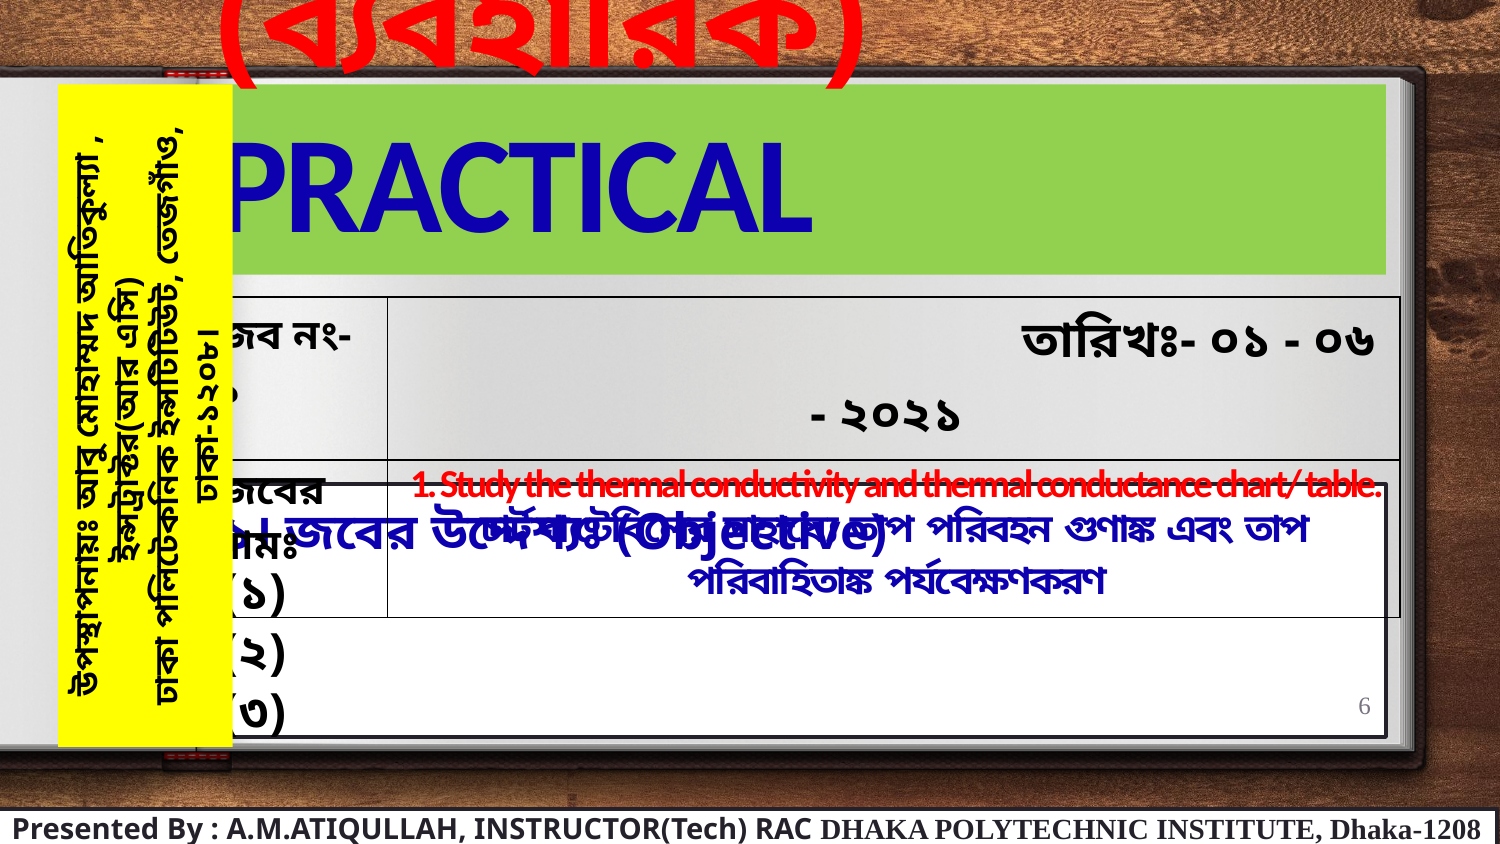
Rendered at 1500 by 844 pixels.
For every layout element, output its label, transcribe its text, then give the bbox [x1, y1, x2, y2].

table_cell জবের নামঃ [233, 461, 387, 617]
slide_number 6 [1295, 672, 1386, 737]
table_cell 1. Study the thermal conductivity and thermal conductance chart/ table. চার্ট বা টেবিলের সাহায্যে তাপ পরিবহন গুণাঙ্ক এবং তাপ পরিবাহিতাঙ্ক পর্যবেক্ষণকরণ [388, 461, 1399, 617]
text_box উপস্থাপনায়ঃ আবু মোহাম্মদ আতিকুল্যা , ইন্সট্রাক্টর(আর এসি) ঢাকা পলিটেকনিক ইন্সটিটিউট, তেজগাঁও, ঢাকা-১২০৮। [58, 84, 233, 747]
title (ব্যবহারিক) PRACTICAL [233, 84, 1386, 275]
picture [0, 0, 1500, 844]
table_header তারিখঃ- ০১ - ০৬ - ২০২১ [388, 298, 1399, 459]
text_box Presented By : A.M.ATIQULLAH, INSTRUCTOR(Tech) RAC DHAKA POLYTECHNIC INSTITUTE, Dhaka-1208 [0, 807, 1499, 844]
table_header জব নং- ১ [233, 298, 387, 459]
subtitle ১। জবের উদ্দেশ্যঃ (Objective) (১) (২) (৩) [233, 618, 1388, 739]
